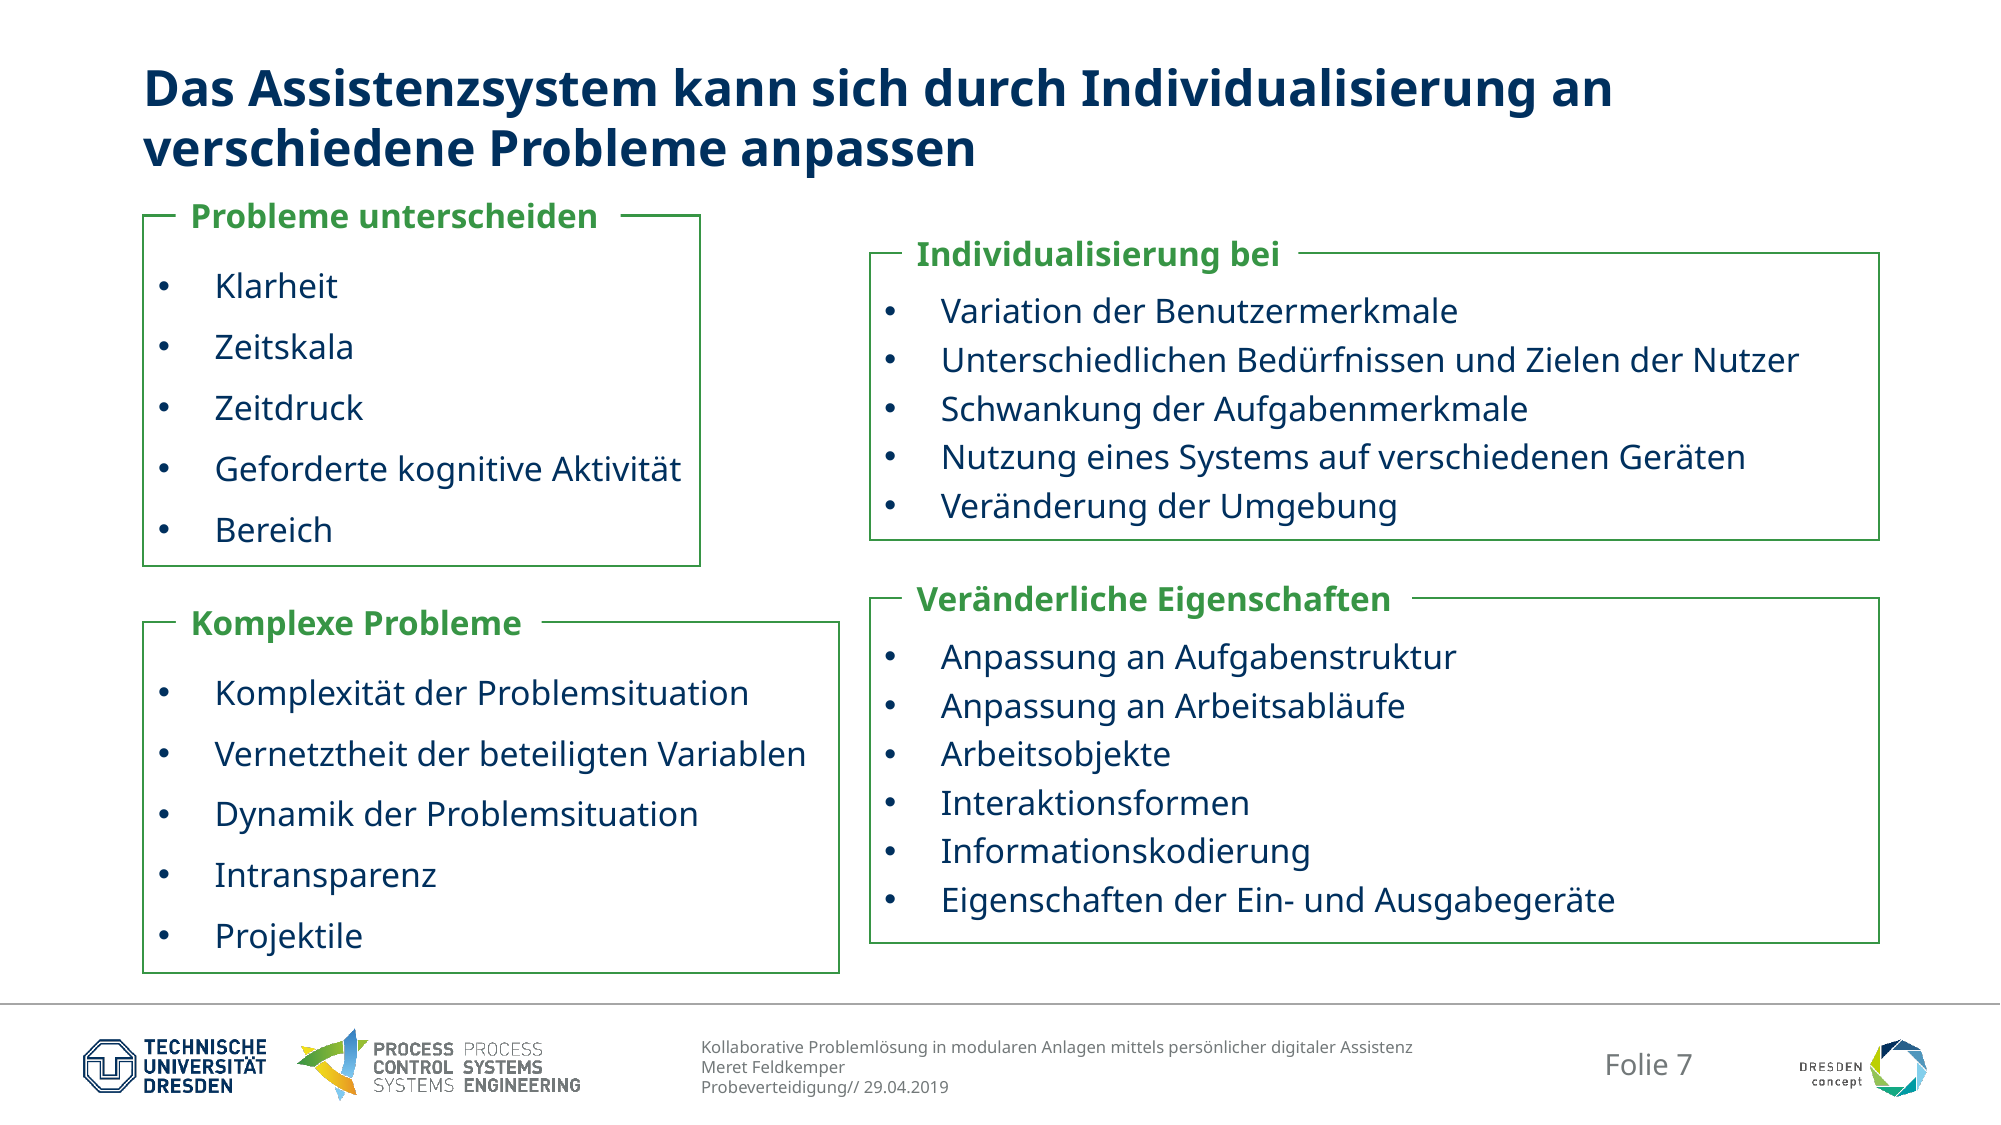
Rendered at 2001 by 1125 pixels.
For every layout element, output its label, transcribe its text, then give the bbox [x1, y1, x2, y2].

picture [83, 1039, 266, 1093]
picture [297, 1028, 580, 1101]
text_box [869, 570, 1880, 943]
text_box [869, 224, 1880, 540]
title Das Assistenzsystem kann sich durch Individualisierung an verschiedene Probleme anpassen [143, 56, 1880, 169]
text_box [143, 187, 700, 567]
picture [1800, 1039, 1927, 1097]
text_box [143, 594, 840, 973]
